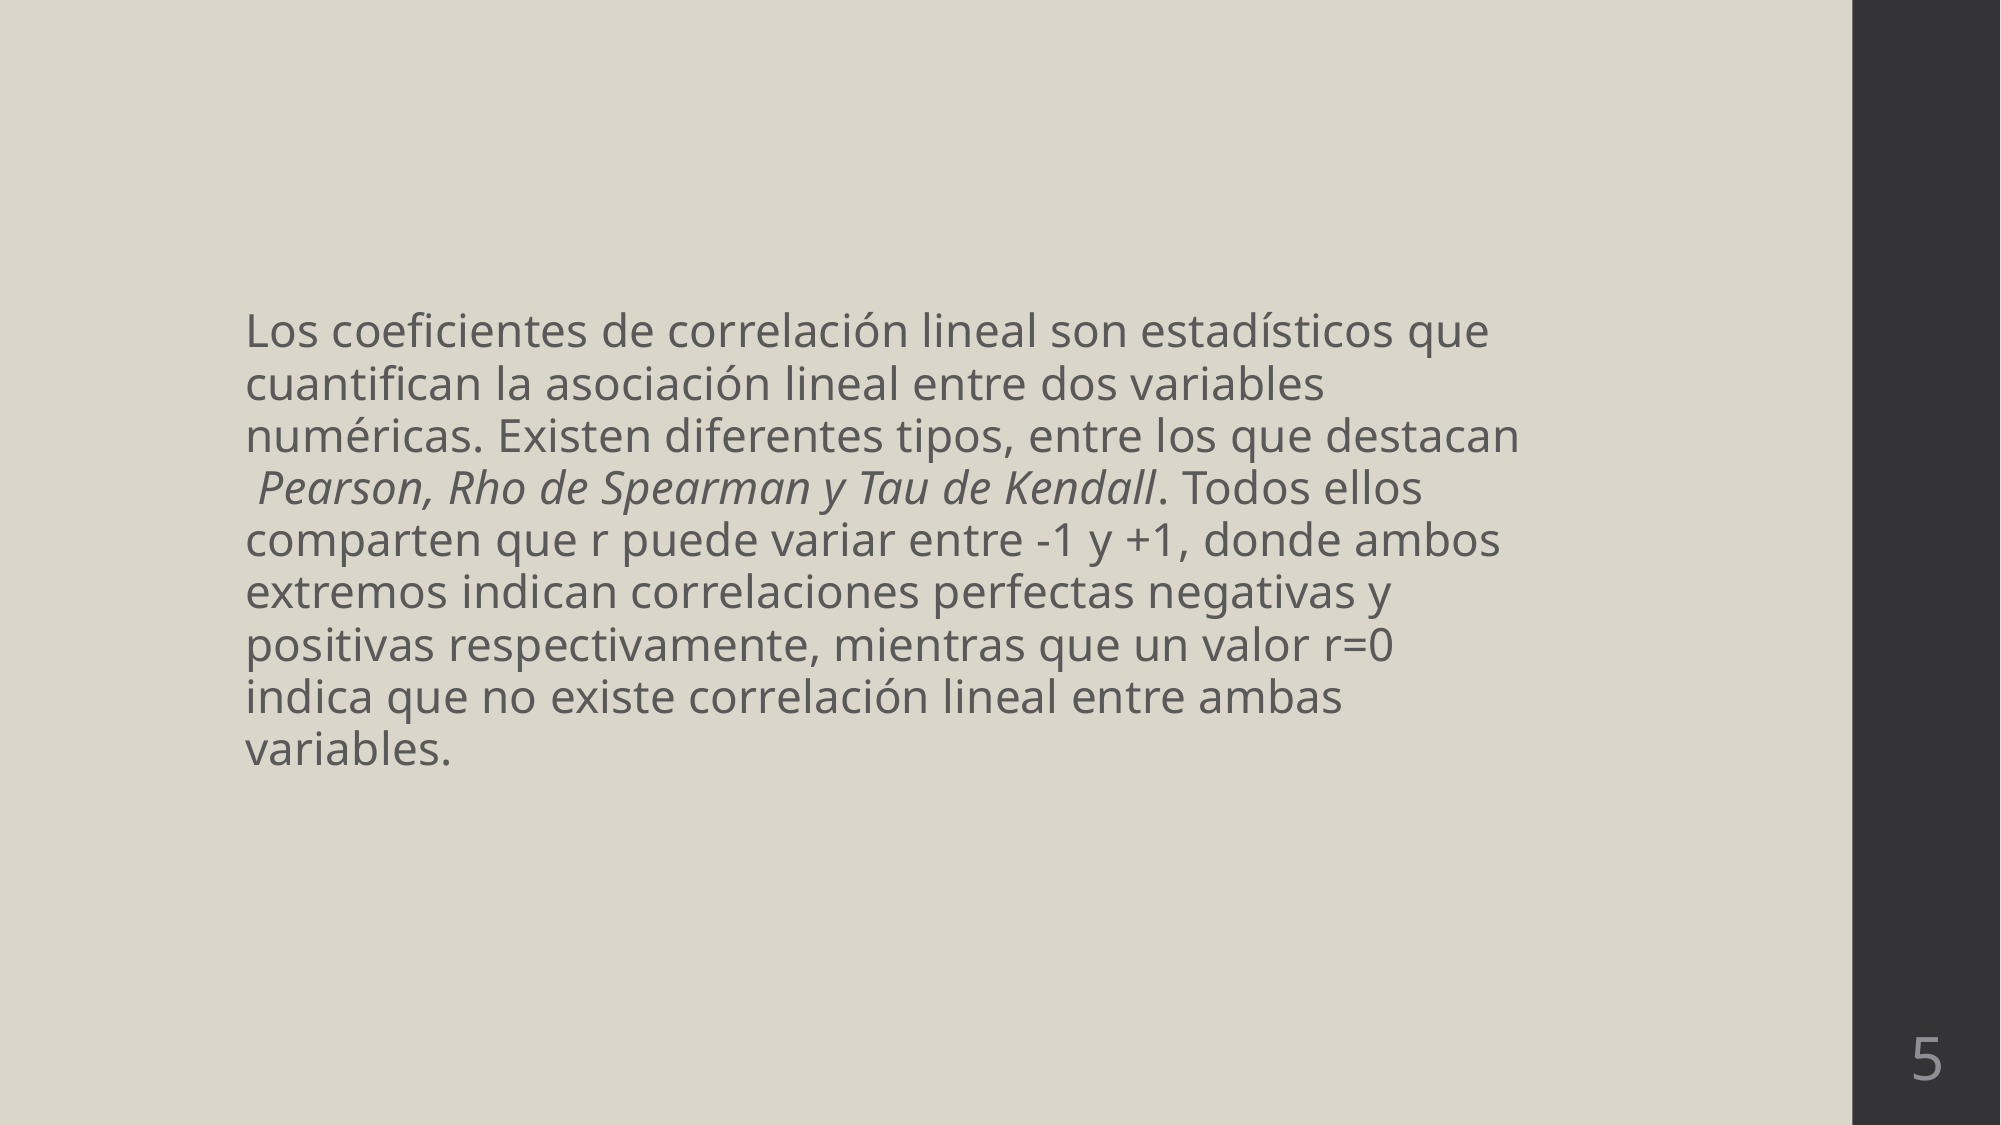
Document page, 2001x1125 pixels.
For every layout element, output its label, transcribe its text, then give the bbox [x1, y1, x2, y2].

slide_number 5 [1852, 1012, 2000, 1110]
list Los coeficientes de correlación lineal son estadísticos que cuantifican la asociación lineal entre dos variables numéricas. Existen diferentes tipos, entre los que destacan Pearson, Rho de Spearman y Tau de Kendall. Todos ellos comparten que r puede variar entre -1 y +1, donde ambos extremos indican correlaciones perfectas negativas y positivas respectivamente, mientras que un valor r=0 indica que no existe correlación lineal entre ambas variables. [230, 298, 1547, 1013]
